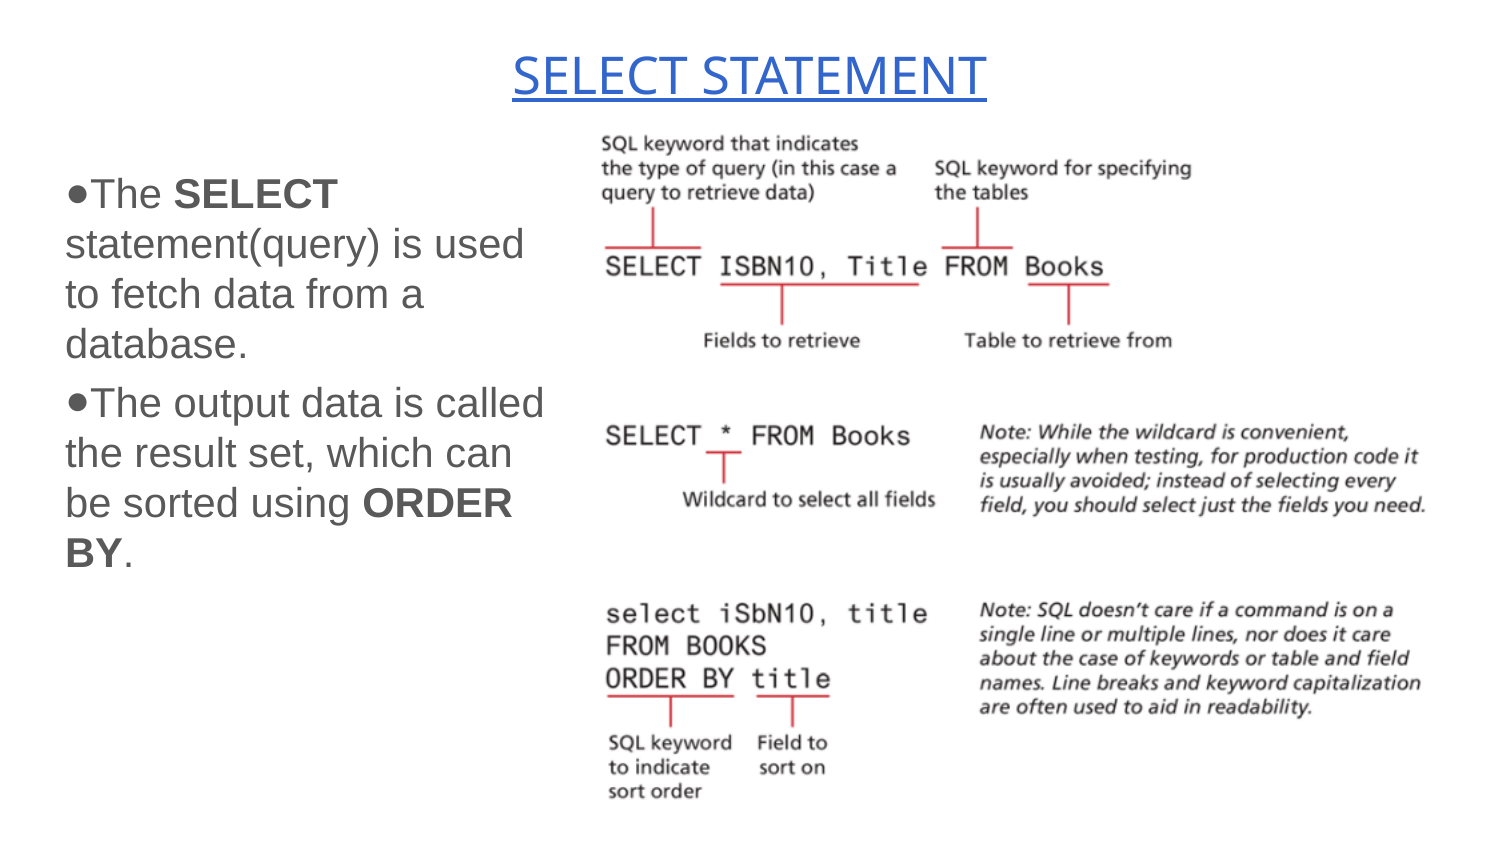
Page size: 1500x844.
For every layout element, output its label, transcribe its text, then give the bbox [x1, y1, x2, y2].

subtitle The SELECT statement(query) is used to fetch data from a database. The output data is called the result set, which can be sorted using ORDER BY. [50, 159, 563, 810]
picture [587, 121, 1446, 818]
title SELECT STATEMENT [0, 37, 1500, 110]
